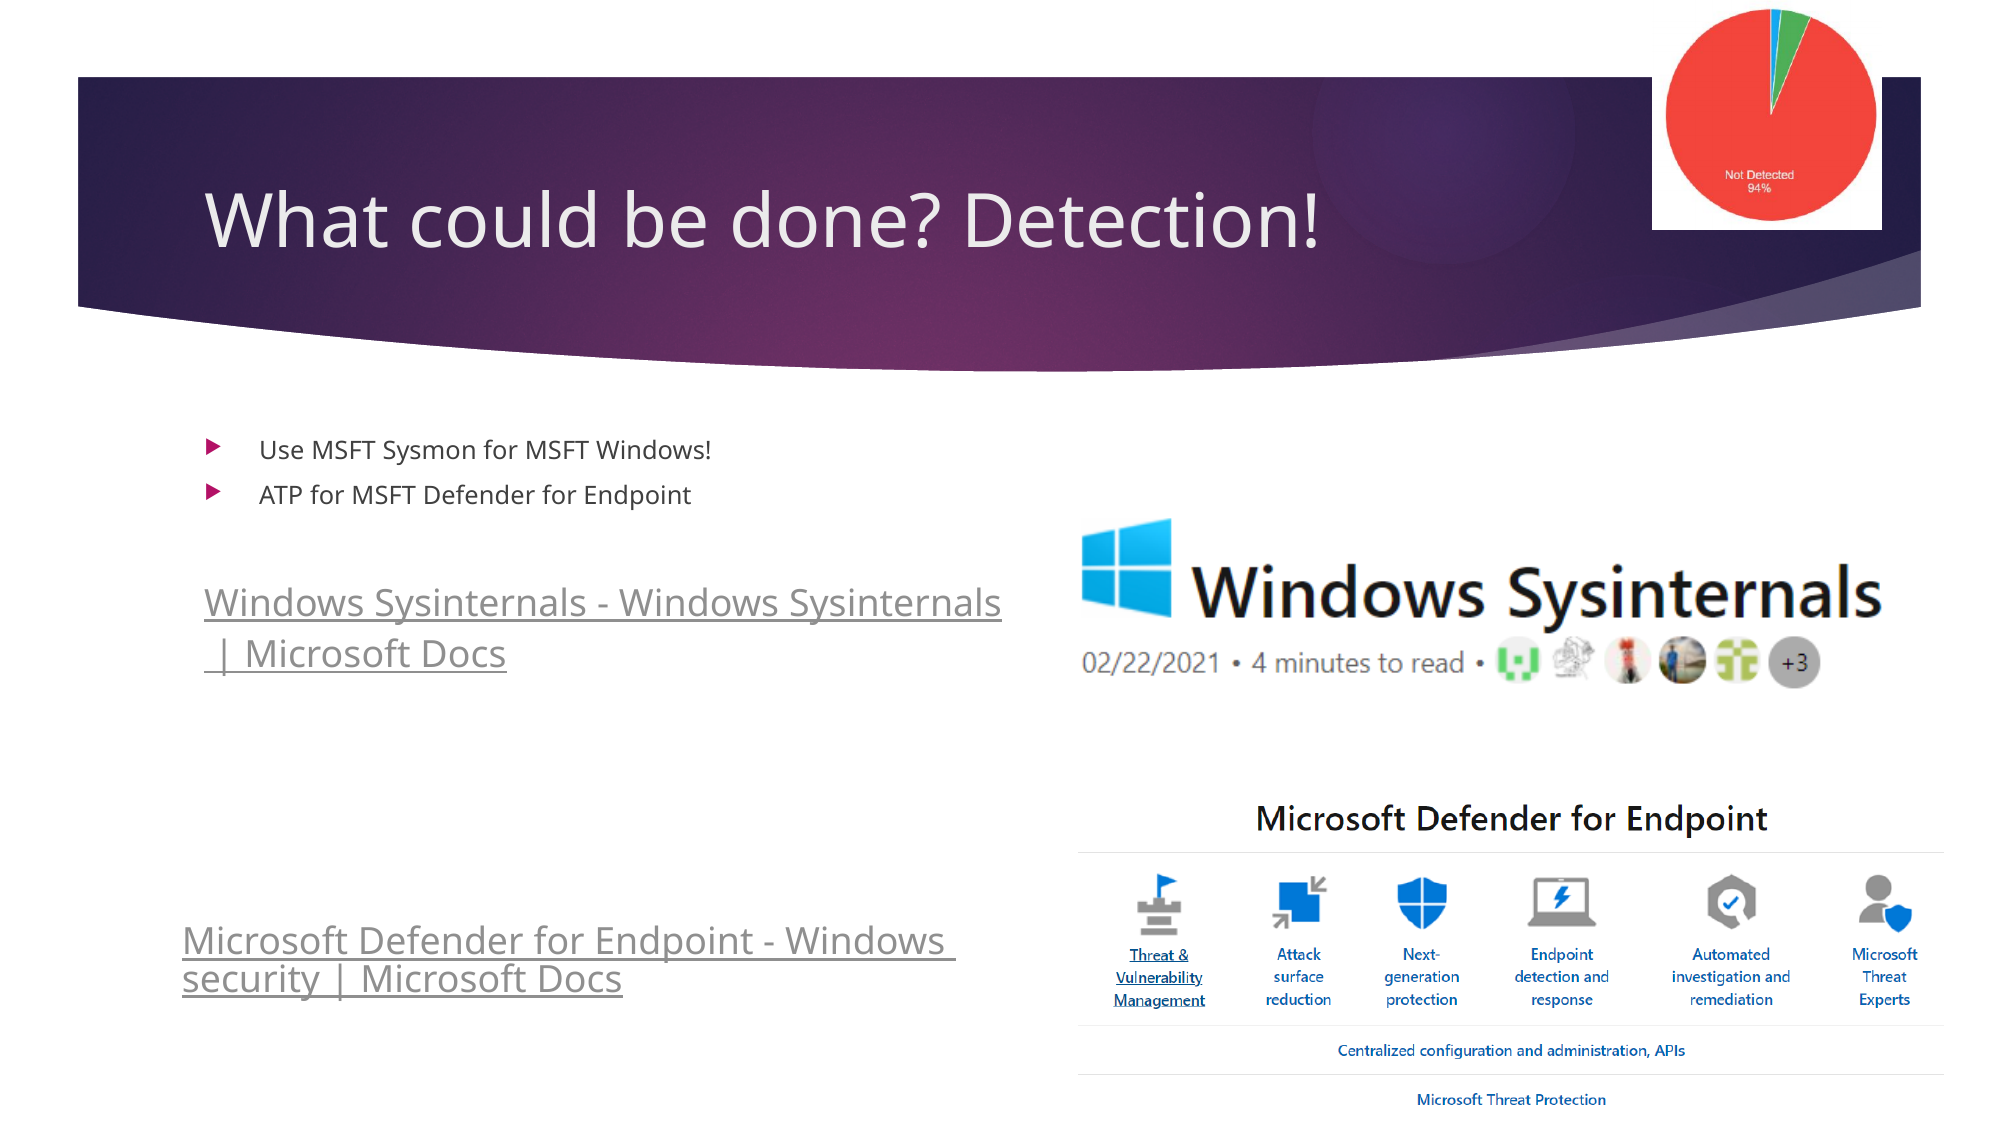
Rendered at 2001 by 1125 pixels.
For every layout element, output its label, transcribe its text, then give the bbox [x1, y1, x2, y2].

picture [1052, 785, 1963, 1117]
text_box Windows Sysinternals - Windows Sysinternals | Microsoft Docs [189, 571, 1031, 689]
picture [1652, 0, 1882, 230]
text_box Microsoft Defender for Endpoint - Windows security | Microsoft Docs [167, 909, 982, 976]
title What could be done? Detection! [189, 159, 1627, 276]
list Use MSFT Sysmon for MSFT Windows! ATP for MSFT Defender for Endpoint [189, 427, 1638, 518]
picture [1037, 517, 1945, 728]
